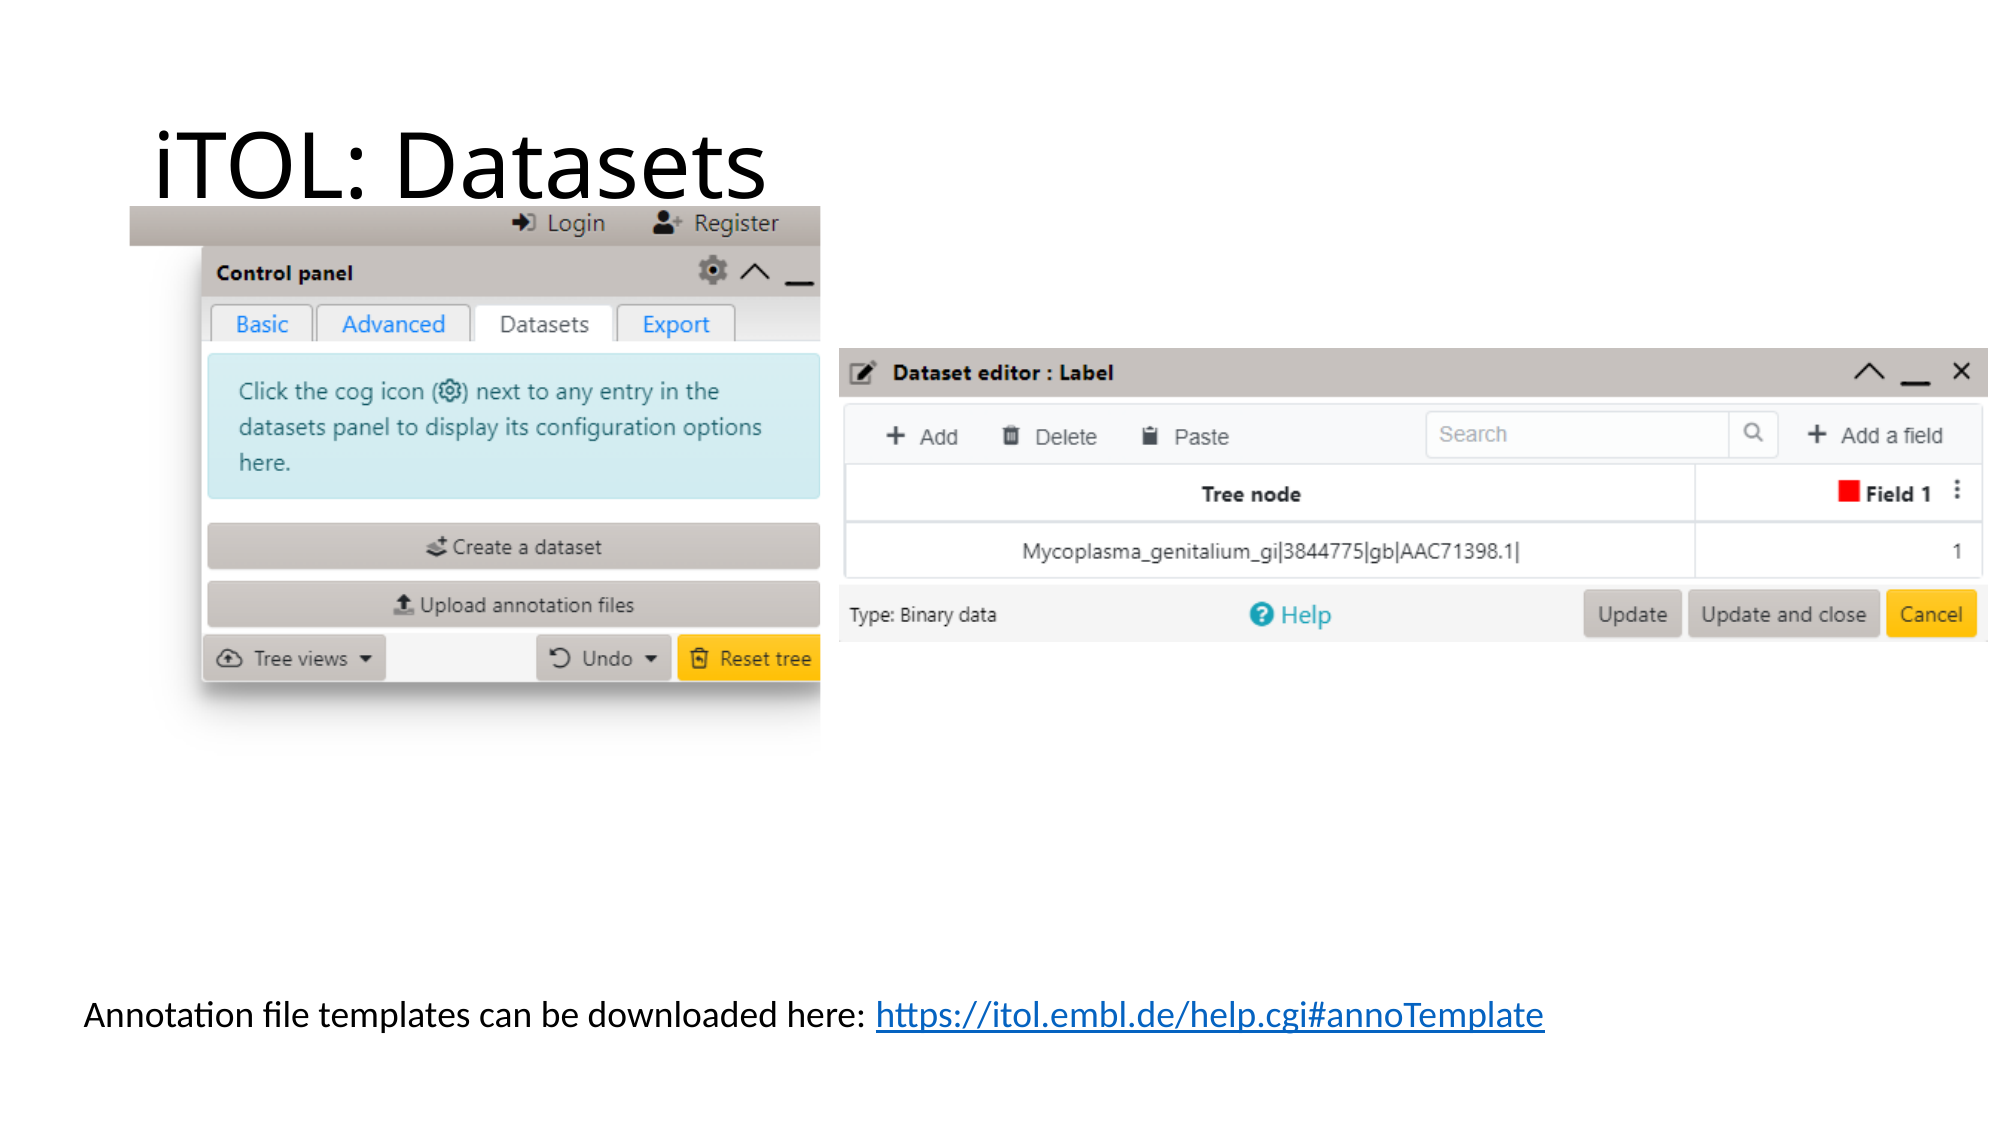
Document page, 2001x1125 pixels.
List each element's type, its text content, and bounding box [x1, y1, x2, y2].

title iTOL: Datasets [137, 59, 1863, 278]
text_box Annotation file templates can be downloaded here: https://itol.embl.de/help.cgi#annoTemplate [821, 982, 1569, 1043]
picture [129, 206, 821, 1050]
picture [839, 348, 1989, 642]
text_box Annotation file templates can be downloaded here: https://itol.embl.de/help.cgi#annoTemplate [68, 982, 129, 1043]
